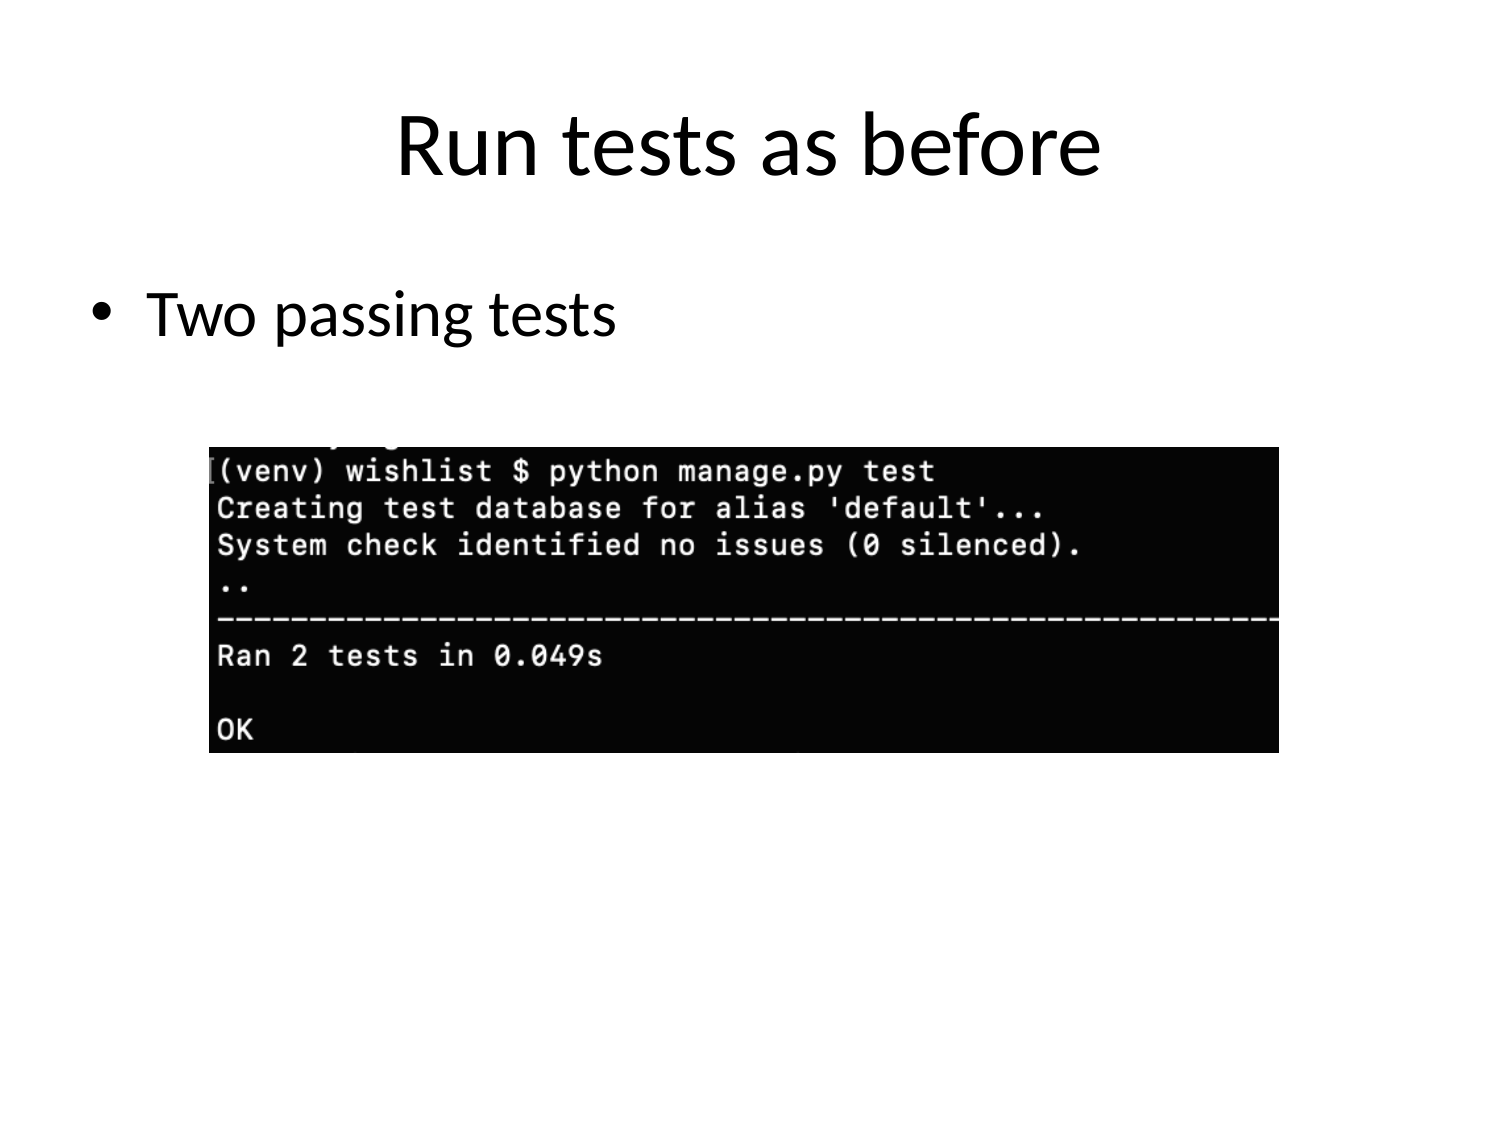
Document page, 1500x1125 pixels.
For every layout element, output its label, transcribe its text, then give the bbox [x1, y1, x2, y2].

picture [209, 447, 1279, 754]
title Run tests as before [75, 45, 1425, 233]
list Two passing tests [75, 262, 1425, 1005]
